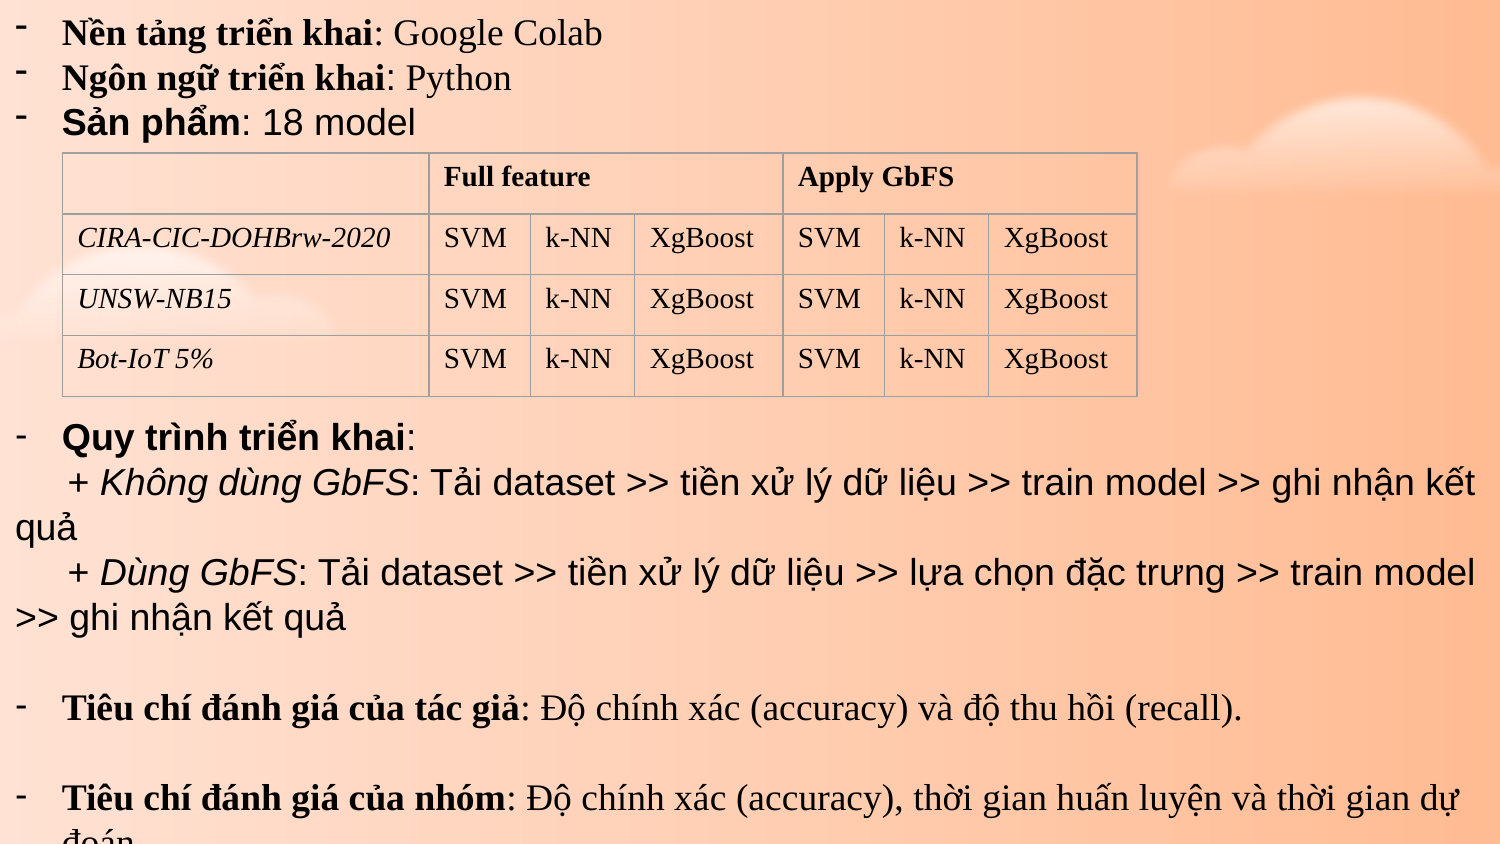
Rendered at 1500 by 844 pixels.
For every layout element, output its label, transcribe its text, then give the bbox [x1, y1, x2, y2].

table_cell UNSW-NB15 [63, 275, 428, 335]
table_cell SVM [430, 215, 530, 274]
table_cell CIRA-CIC-DOHBrw-2020 [63, 215, 428, 274]
table_cell XgBoost [989, 275, 1136, 335]
table_cell XgBoost [989, 336, 1136, 396]
table_cell k-NN [531, 336, 634, 396]
table_cell k-NN [531, 215, 634, 274]
table_header [63, 154, 428, 213]
table_cell SVM [784, 275, 884, 335]
table_cell XgBoost [635, 336, 782, 396]
table_header Full feature [430, 154, 782, 213]
table_cell SVM [784, 215, 884, 274]
table_cell Bot-IoT 5% [63, 336, 428, 396]
table_cell k-NN [885, 215, 988, 274]
table_cell XgBoost [989, 215, 1136, 274]
table_cell SVM [784, 336, 884, 396]
table_cell XgBoost [635, 215, 782, 274]
table_cell SVM [430, 275, 530, 335]
table_cell SVM [430, 336, 530, 396]
table_cell k-NN [885, 275, 988, 335]
table_cell k-NN [885, 336, 988, 396]
table_cell k-NN [531, 275, 634, 335]
text_box Nền tảng triển khai: Google Colab Ngôn ngữ triển khai: Python Sản phẩm: 18 model Quy trình triển khai: + Không dùng GbFS: Tải dataset >> tiền xử lý dữ liệu >> train model >> ghi nhận kết quả + Dùng GbFS: Tải dataset >> tiền xử lý dữ liệu >> lựa chọn đặc trưng >> train model >> ghi nhận kết quả Tiêu chí đánh giá của tác giả: Độ chính xác (accuracy) và độ thu hồi (recall). Tiêu chí đánh giá của nhóm: Độ chính xác (accuracy), thời gian huấn luyện và thời gian dự đoán. [0, 0, 1500, 844]
table_header Apply GbFS [784, 154, 1136, 213]
table_cell XgBoost [635, 275, 782, 335]
